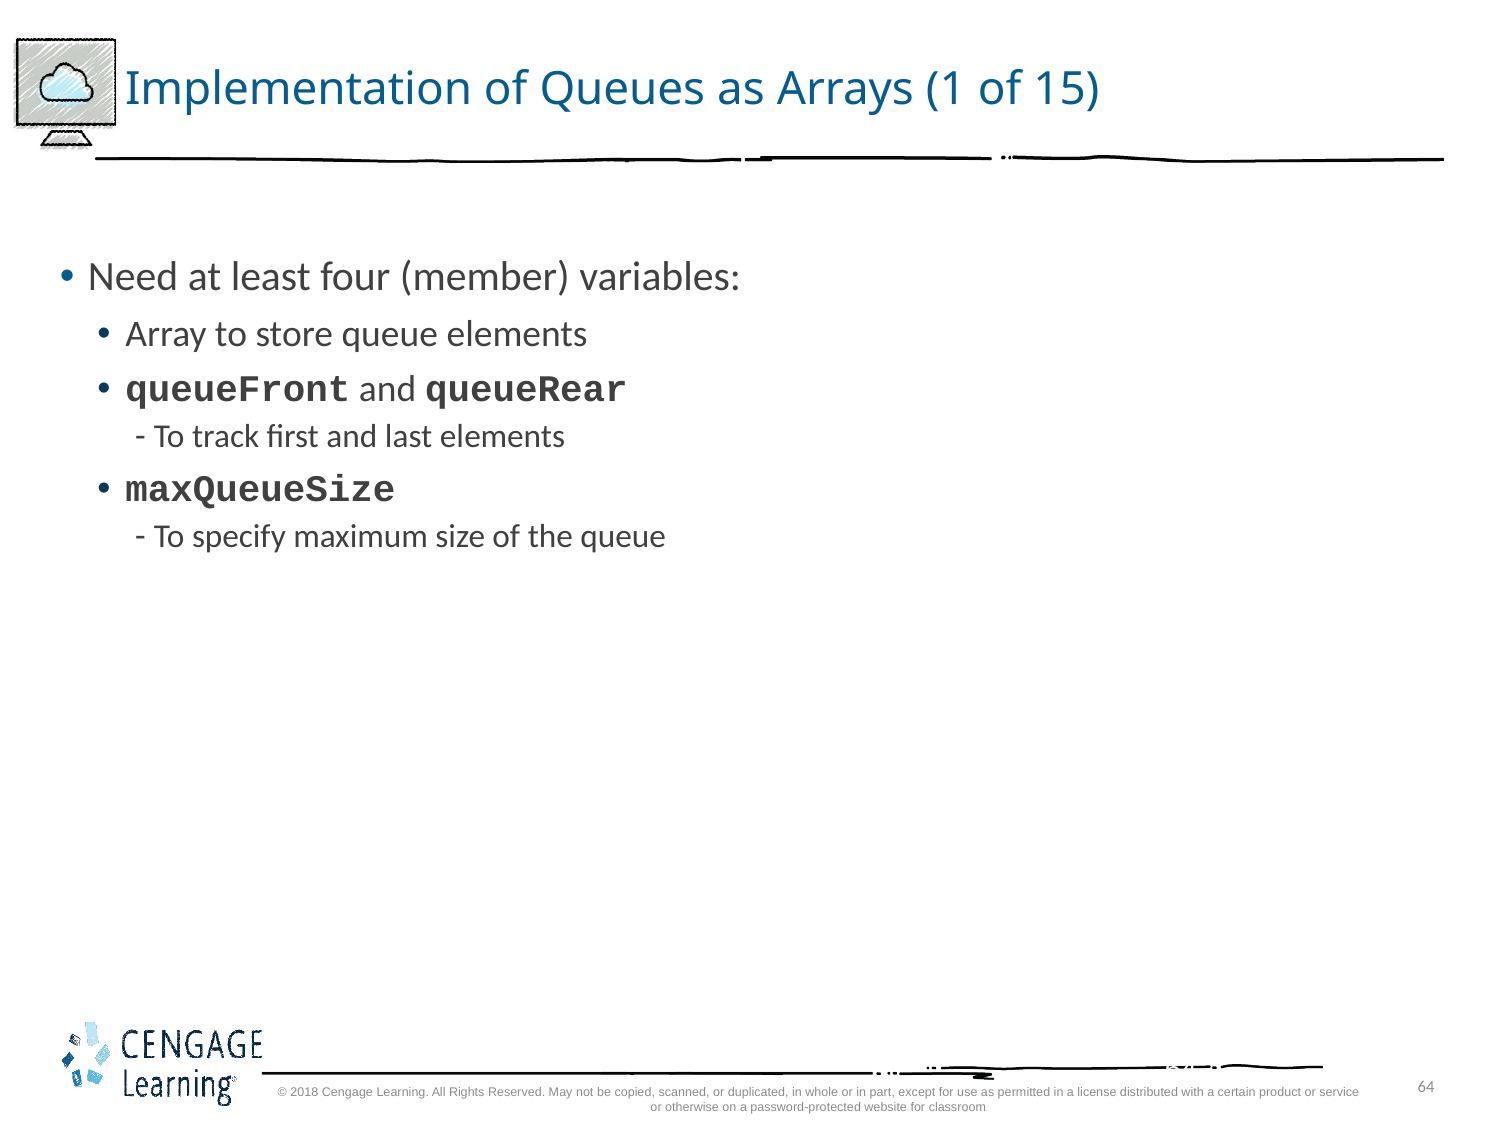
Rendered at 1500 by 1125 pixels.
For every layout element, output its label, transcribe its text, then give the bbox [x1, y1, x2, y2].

list Need at least four (member) variables: Array to store queue elements queueFront and queueRear To track first and last elements maxQueueSize To specify maximum size of the queue [59, 252, 1441, 634]
picture [12, 36, 117, 151]
picture [62, 1022, 1149, 1106]
picture [95, 155, 1444, 163]
footer © 2018 Cengage Learning. All Rights Reserved. May not be copied, scanned, or duplicated, in whole or in part, except for use as permitted in a license distributed with a certain product or service or otherwise on a password-protected website for classroom [261, 1079, 1375, 1120]
slide_number 64 [1149, 1042, 1500, 1103]
title Implementation of Queues as Arrays (1 of 15) [125, 66, 1442, 116]
